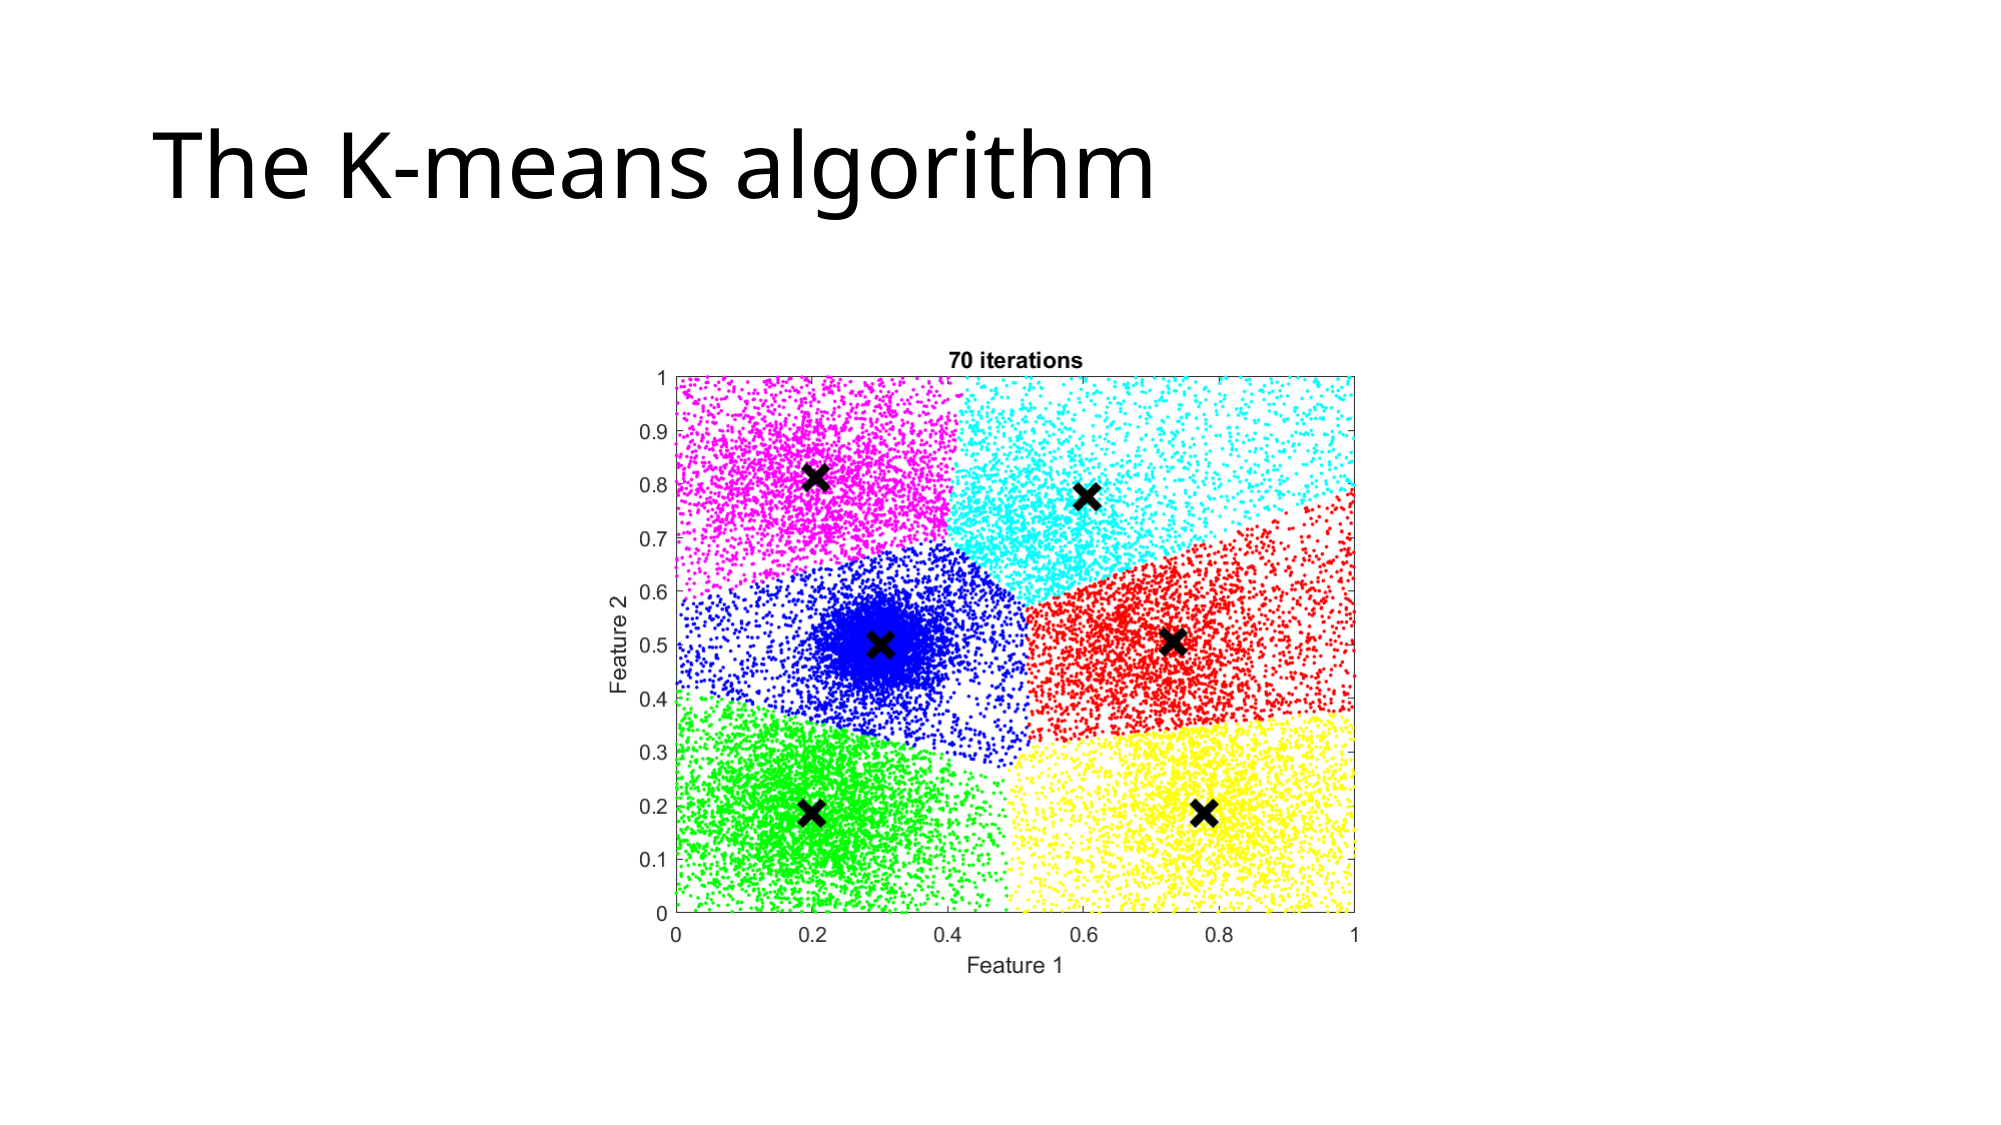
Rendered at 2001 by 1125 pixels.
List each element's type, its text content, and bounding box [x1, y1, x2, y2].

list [562, 328, 1438, 985]
title The K-means algorithm [137, 59, 1863, 278]
